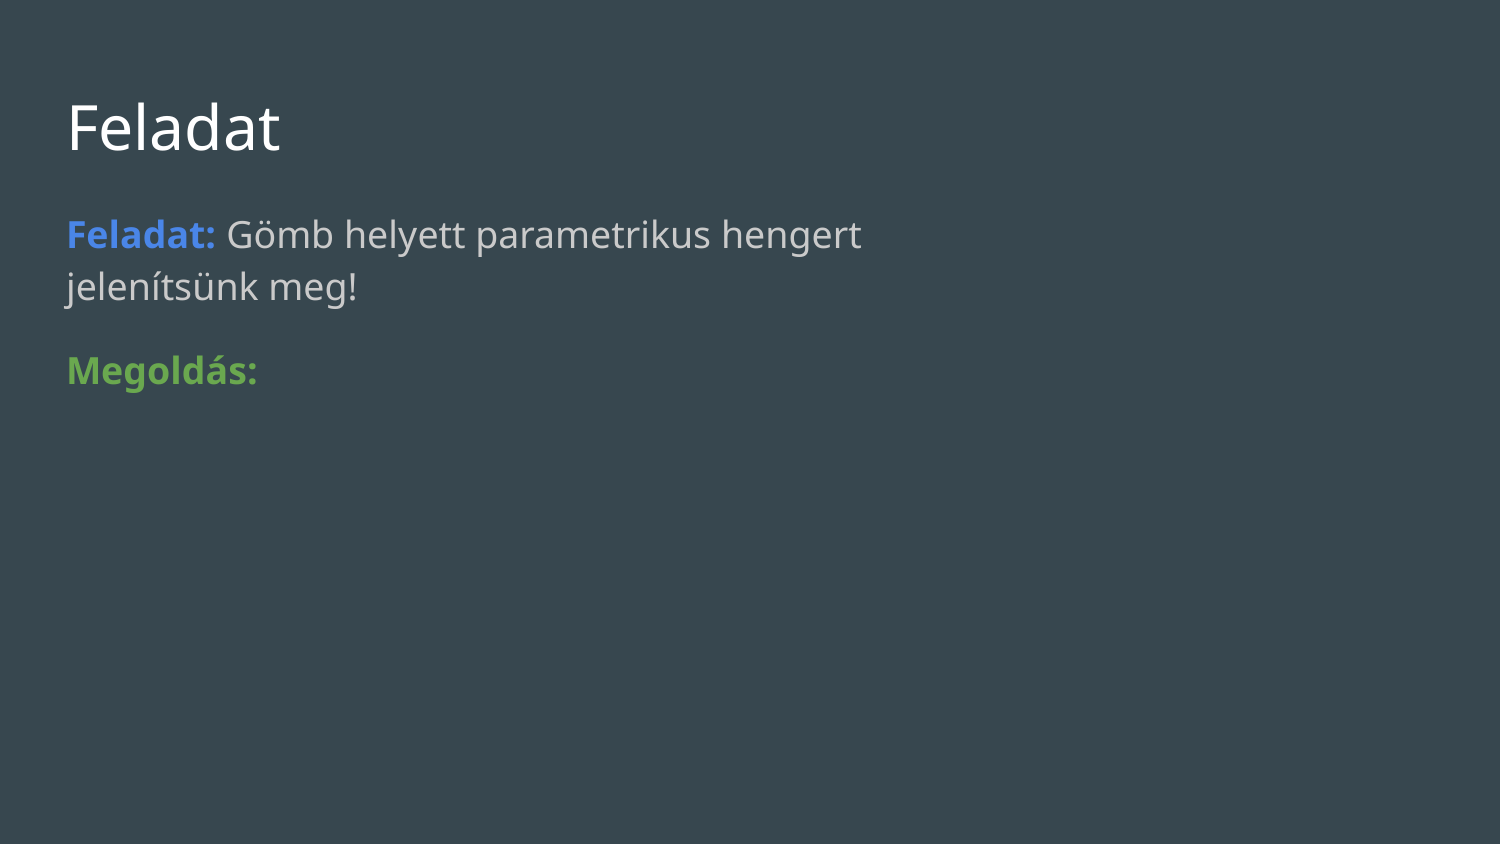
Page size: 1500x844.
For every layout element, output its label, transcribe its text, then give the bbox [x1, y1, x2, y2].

title Feladat [51, 72, 1449, 167]
list Feladat: Gömb helyett parametrikus hengert jelenítsünk meg! Megoldás: [51, 189, 1449, 811]
